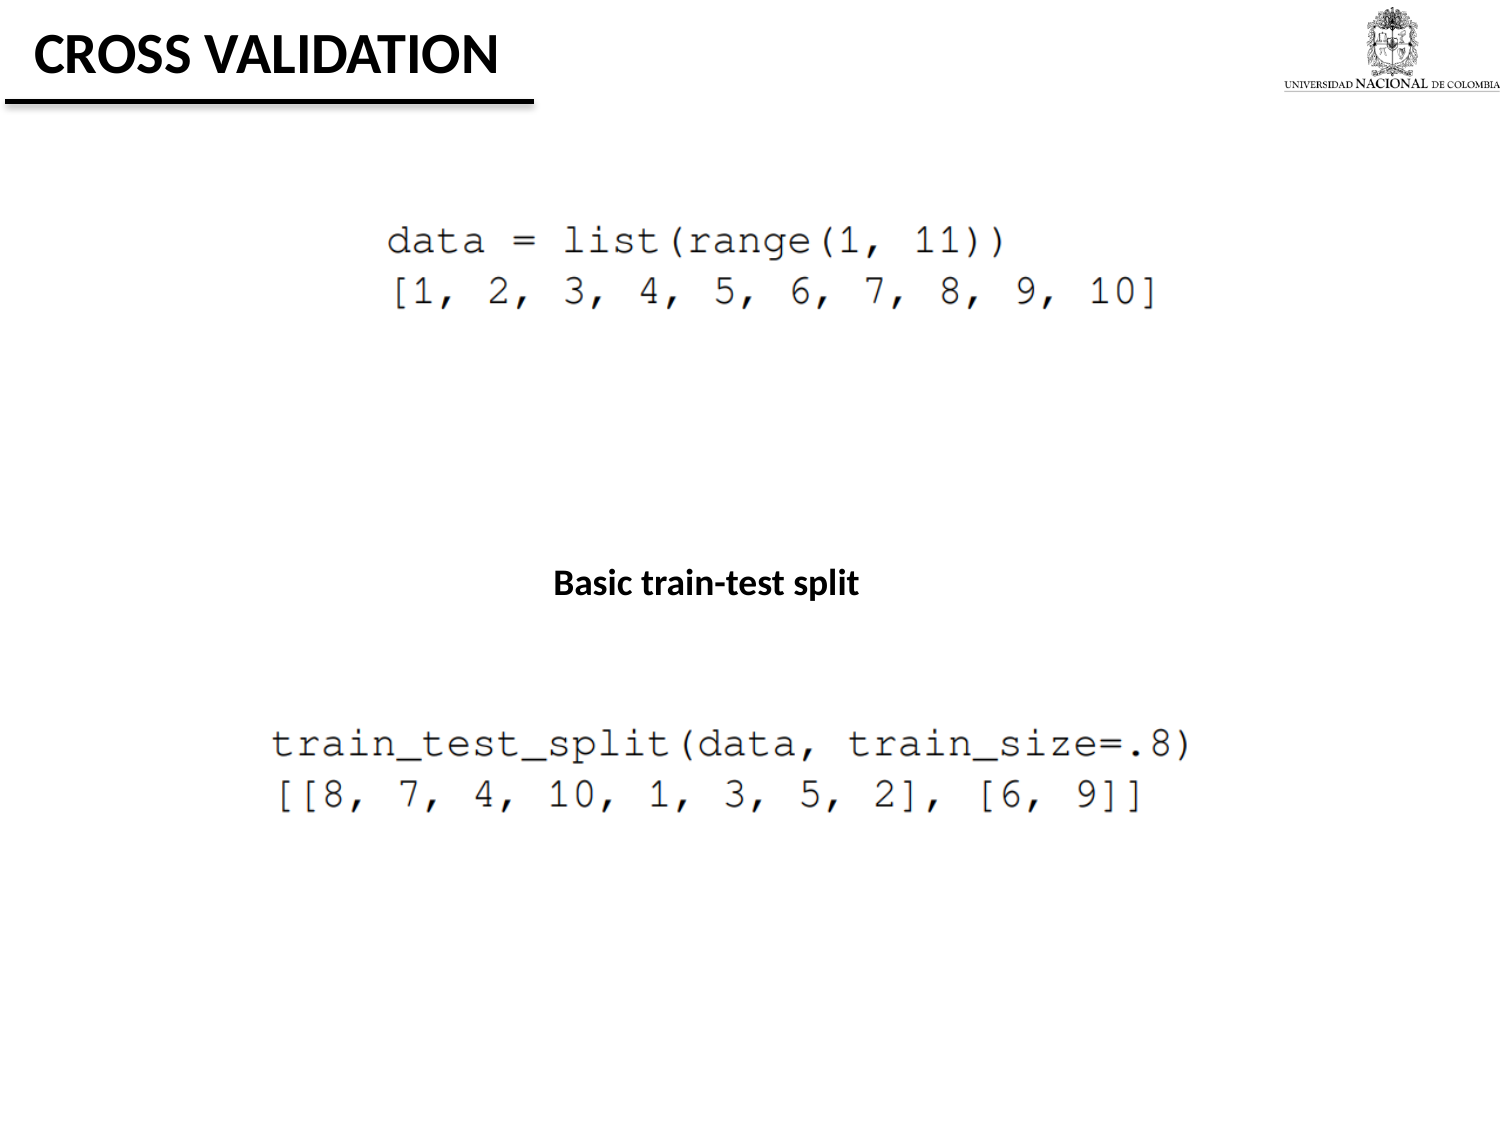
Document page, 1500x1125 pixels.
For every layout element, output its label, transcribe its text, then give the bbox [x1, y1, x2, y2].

text_box Basic train-test split [538, 550, 876, 611]
picture [359, 199, 1189, 340]
picture [253, 715, 1217, 847]
picture [1283, 6, 1500, 94]
text_box CROSS VALIDATION [19, 7, 515, 93]
